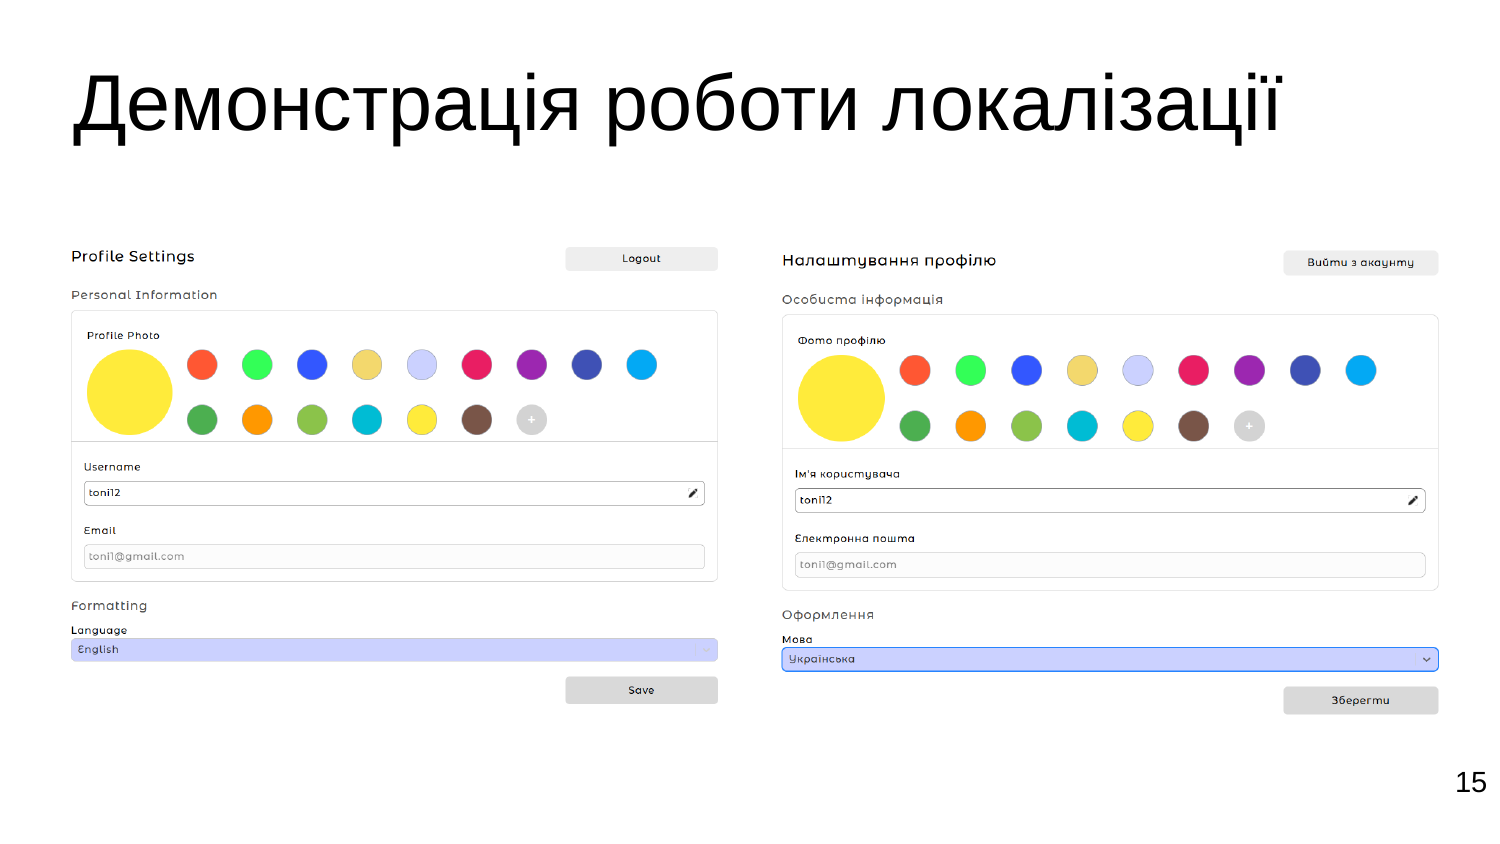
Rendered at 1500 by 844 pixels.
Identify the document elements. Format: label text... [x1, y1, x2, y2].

picture [53, 236, 736, 710]
text_box Демонстрація роботи локалізації [58, 44, 1300, 155]
text_box 15 [1440, 755, 1500, 806]
picture [768, 236, 1449, 732]
